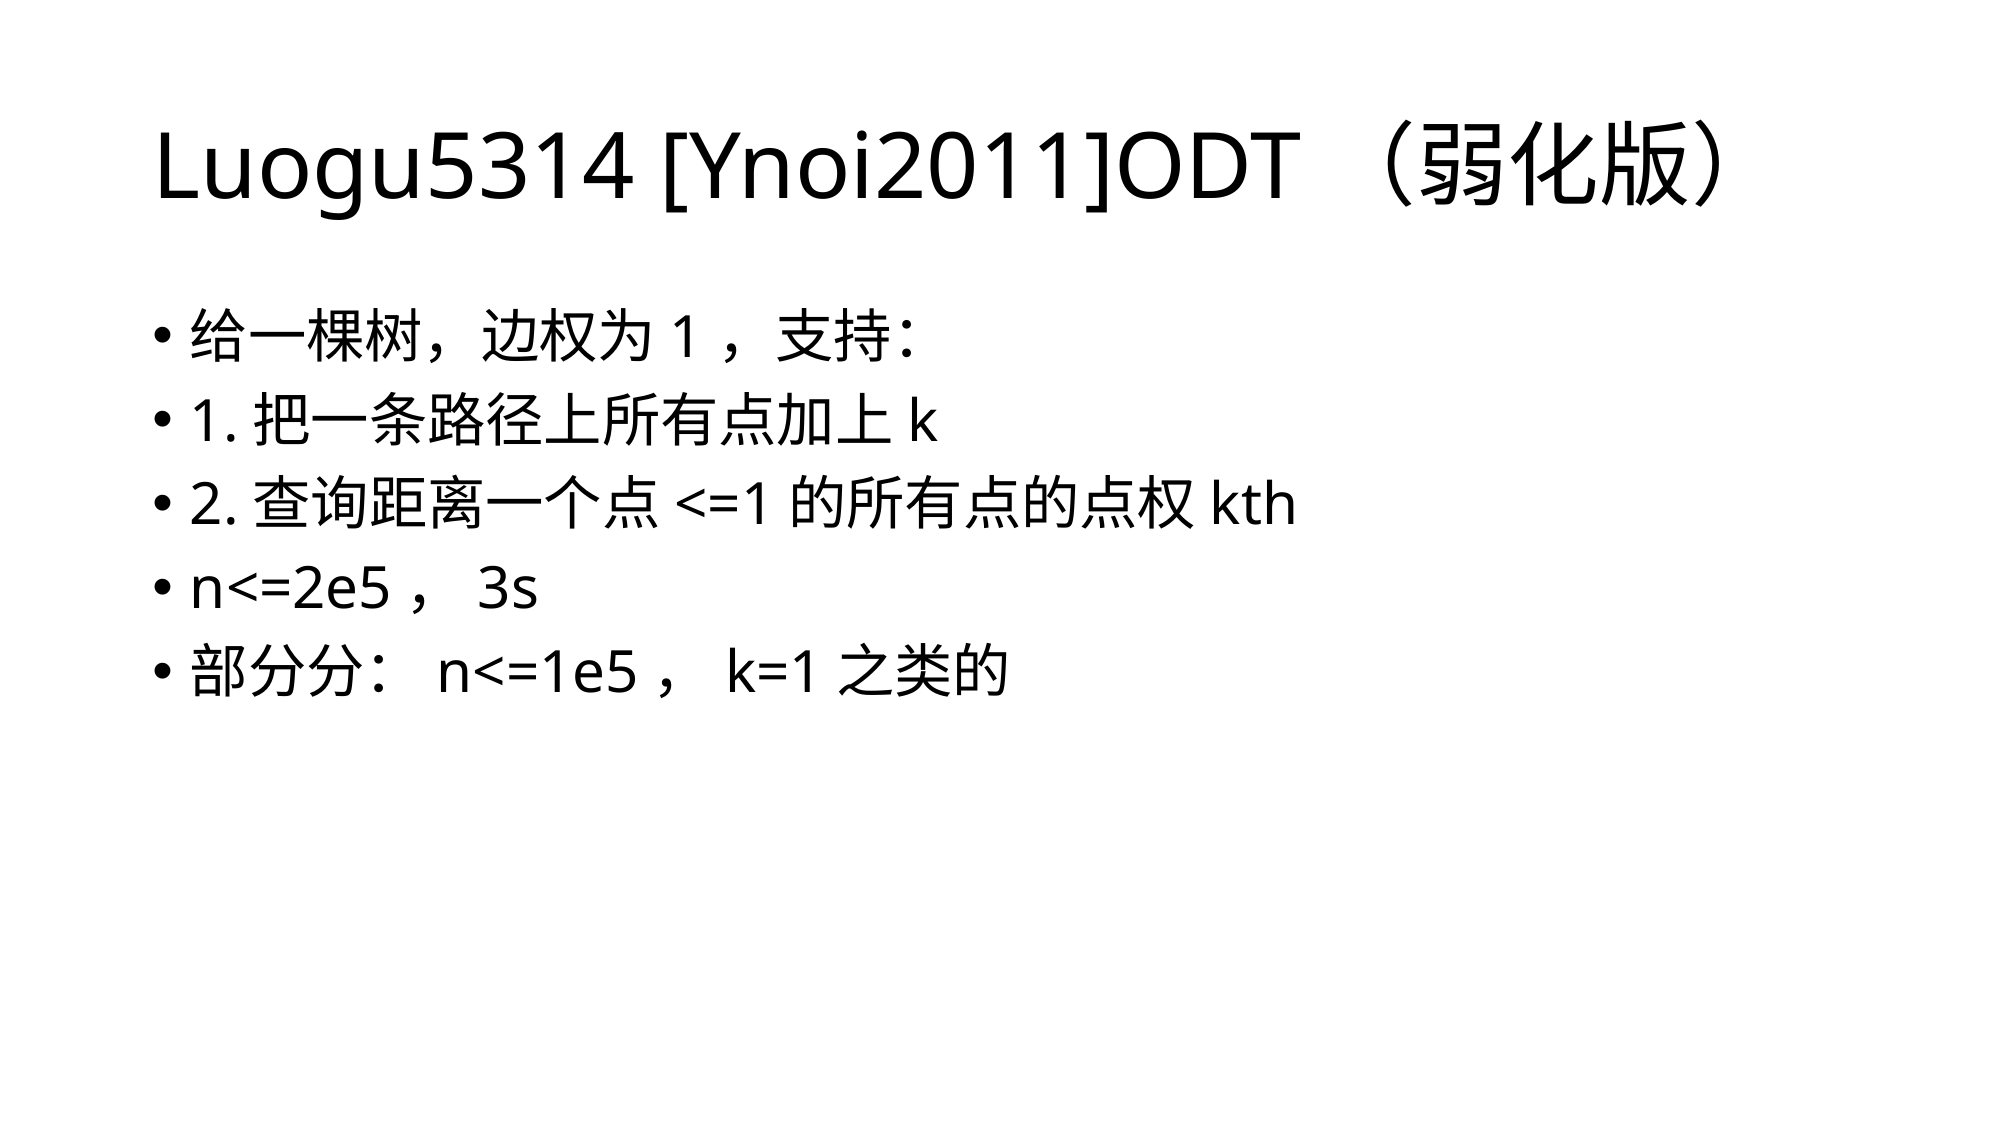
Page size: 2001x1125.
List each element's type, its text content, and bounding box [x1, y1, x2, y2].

list 给一棵树，边权为1，支持： 1.把一条路径上所有点加上k 2.查询距离一个点<=1的所有点的点权kth n<=2e5，3s 部分分：n<=1e5，k=1之类的 [137, 299, 1863, 1014]
title Luogu5314 [Ynoi2011]ODT（弱化版） [137, 59, 1863, 278]
